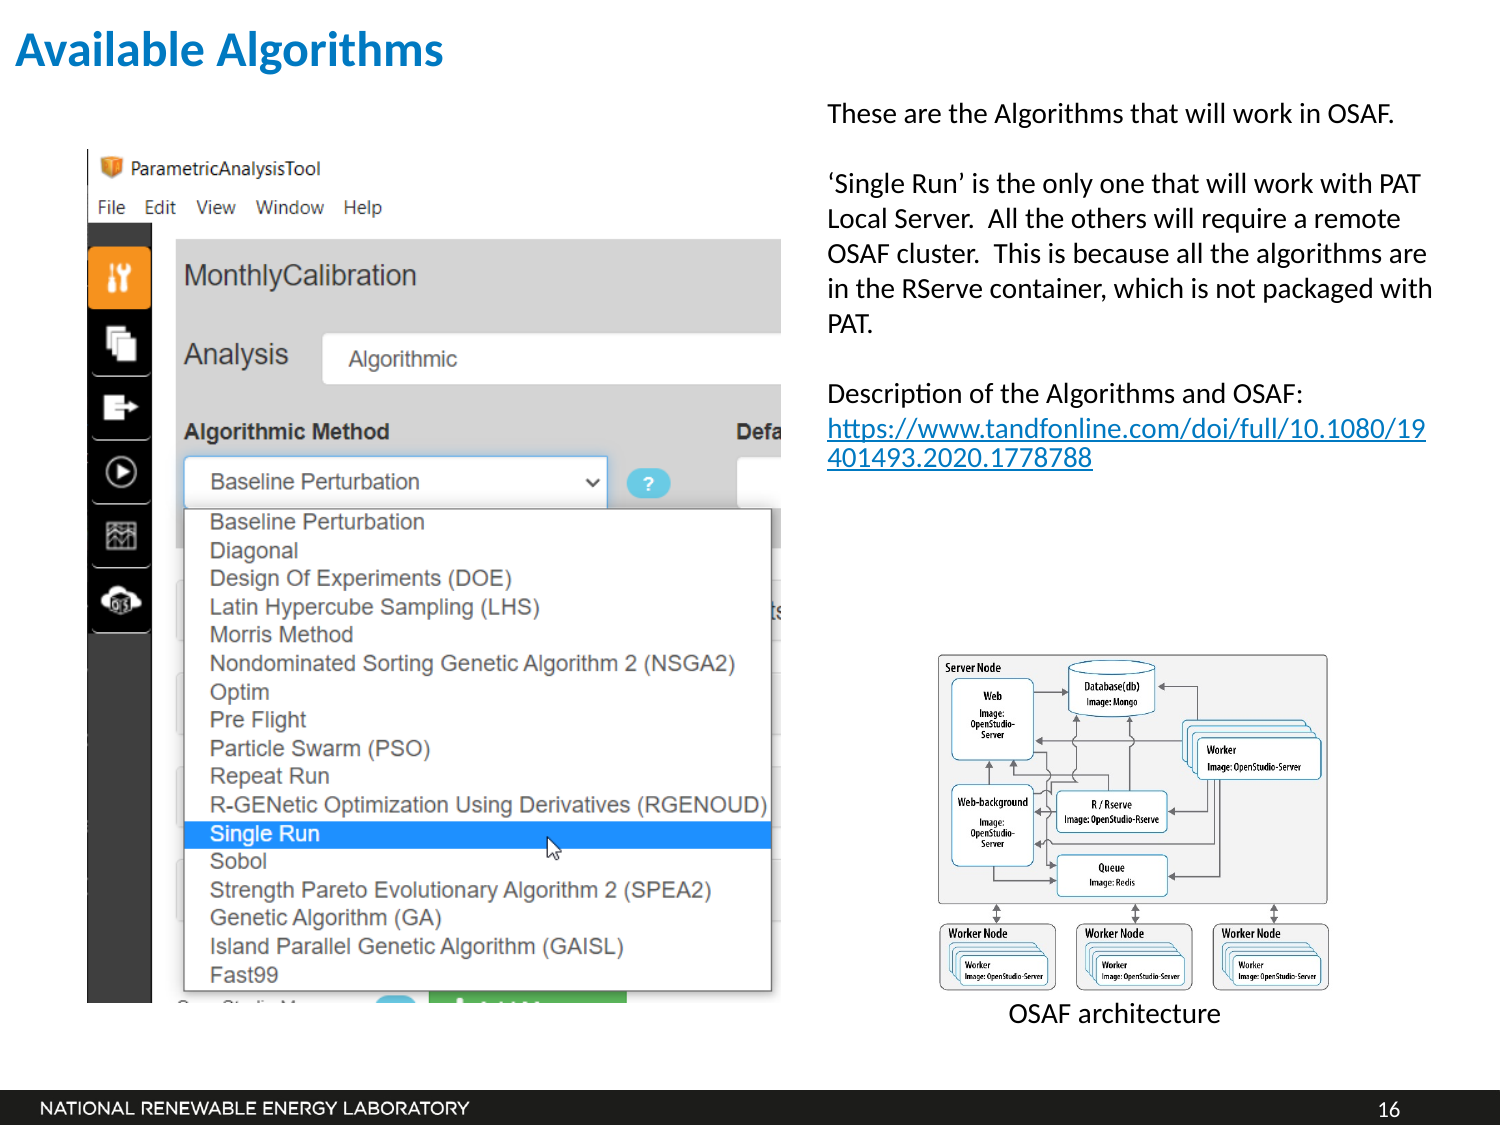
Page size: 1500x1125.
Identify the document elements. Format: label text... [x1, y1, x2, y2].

picture [0, 1090, 1500, 1125]
text_box These are the Algorithms that will work in OSAF. ‘Single Run’ is the only one that will work with PAT Local Server. All the others will require a remote OSAF cluster. This is because all the algorithms are in the RServe container, which is not packaged with PAT. Description of the Algorithms and OSAF: https://www.tandfonline.com/doi/full/10.1080/19401493.2020.1778788 [812, 86, 1450, 487]
picture [87, 149, 781, 1003]
text_box OSAF architecture [993, 1006, 1269, 1038]
text_box Available Algorithms [0, 0, 1488, 93]
picture [927, 635, 1335, 997]
